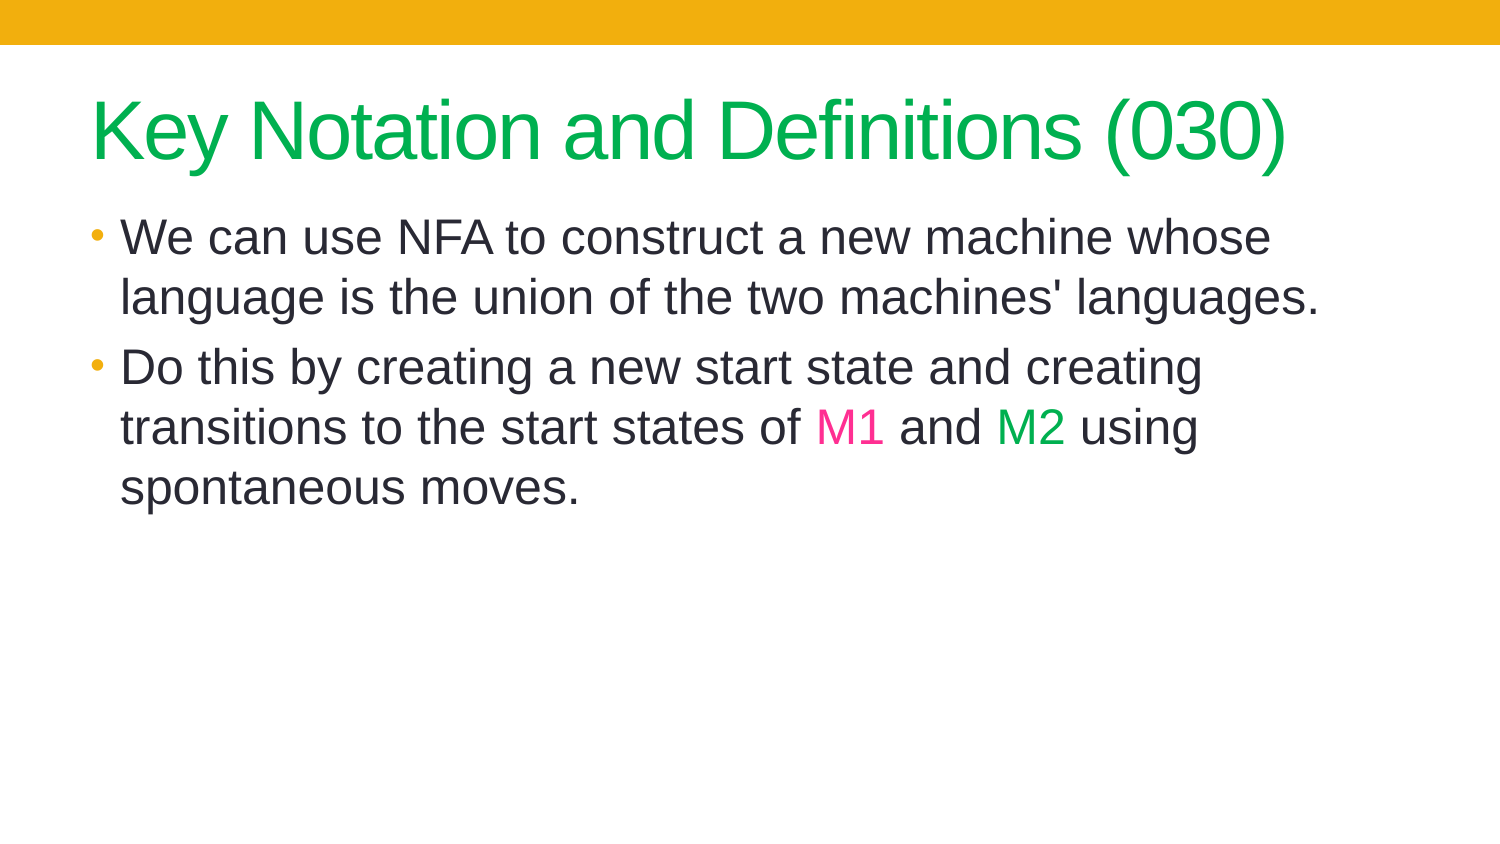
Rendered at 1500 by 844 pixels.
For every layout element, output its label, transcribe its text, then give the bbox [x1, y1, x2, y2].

title Key Notation and Definitions (030) [75, 65, 1425, 188]
list We can use NFA to construct a new machine whose language is the union of the two machines' languages. Do this by creating a new start state and creating transitions to the start states of M1 and M2 using spontaneous moves. [75, 196, 1425, 778]
